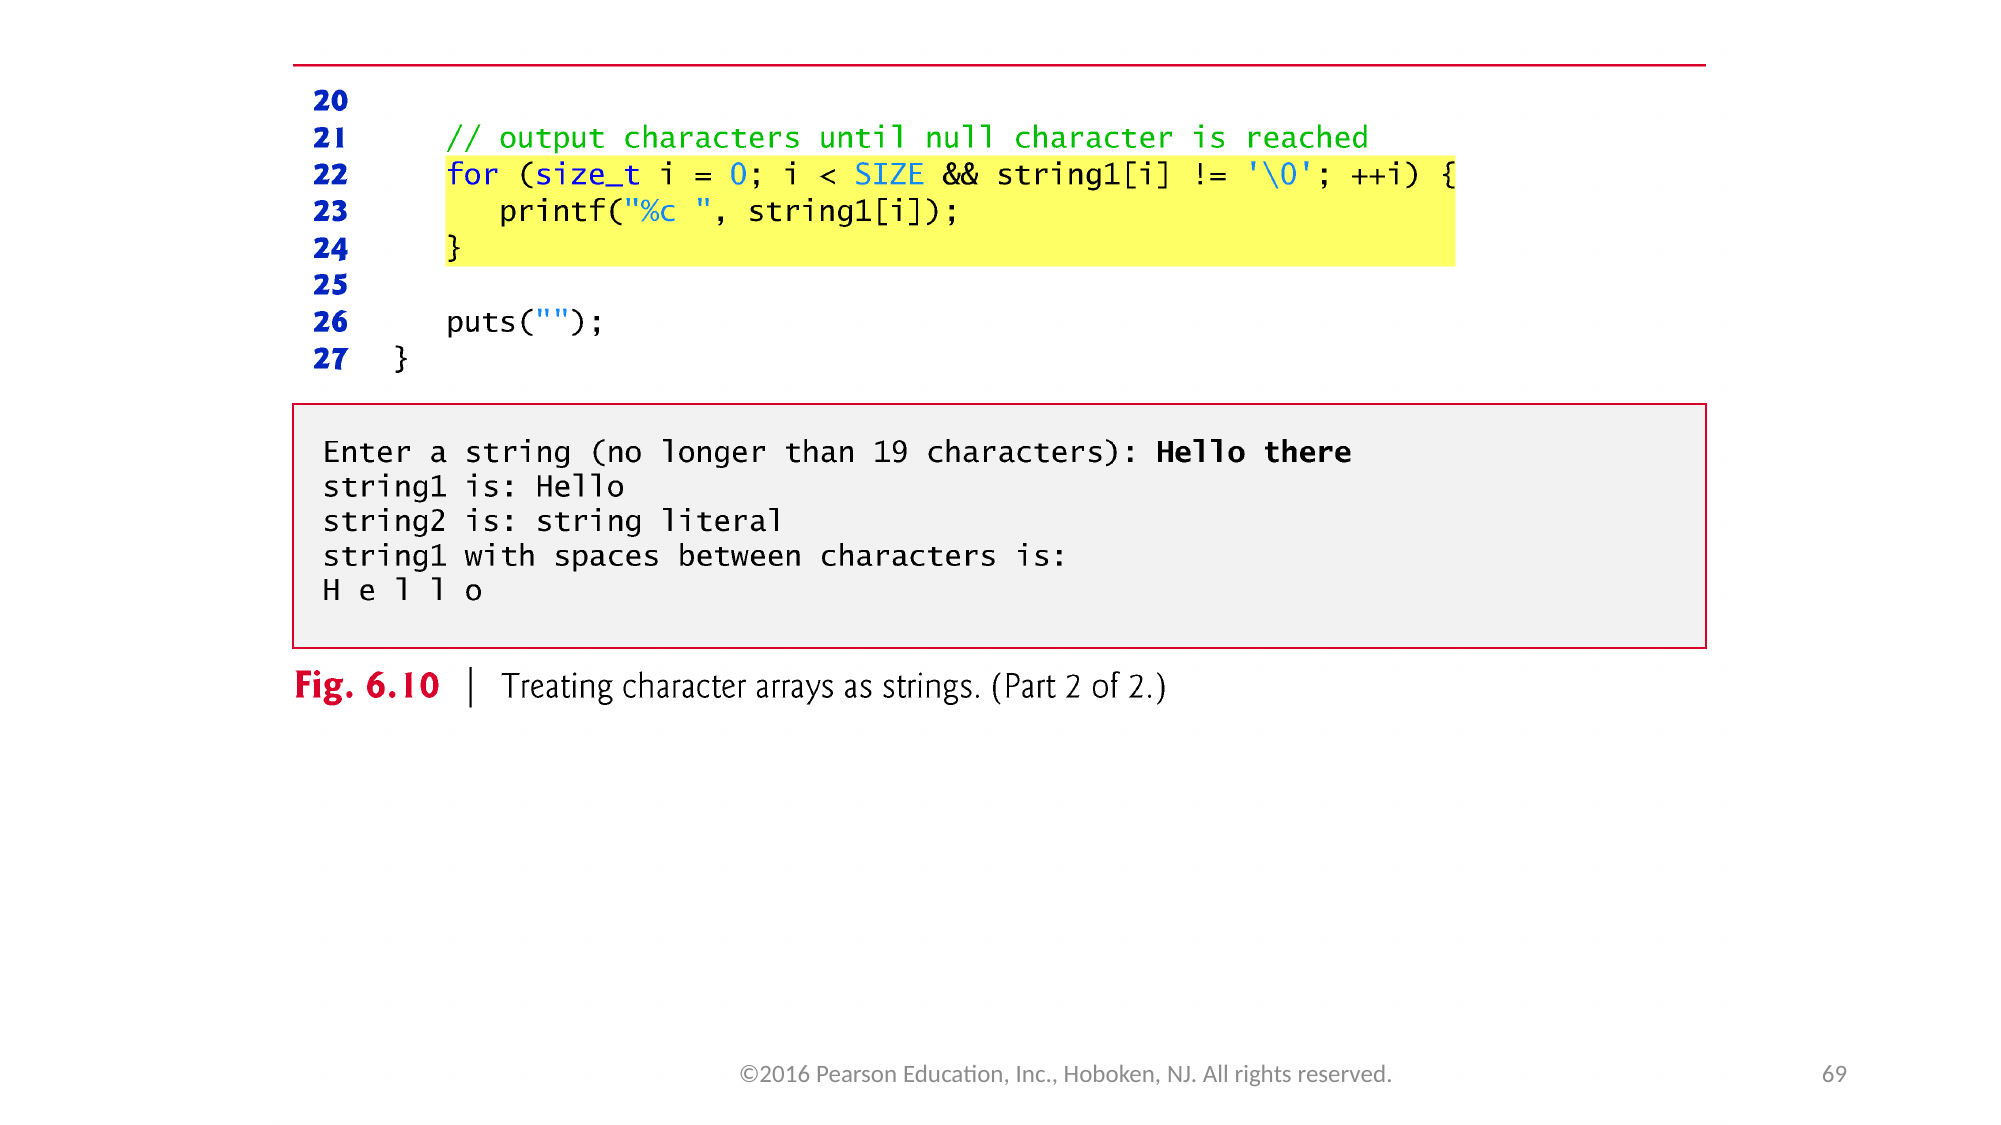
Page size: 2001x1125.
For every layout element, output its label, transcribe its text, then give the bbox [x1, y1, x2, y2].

picture [271, 0, 1728, 1125]
slide_number 69 [1728, 1042, 1863, 1103]
